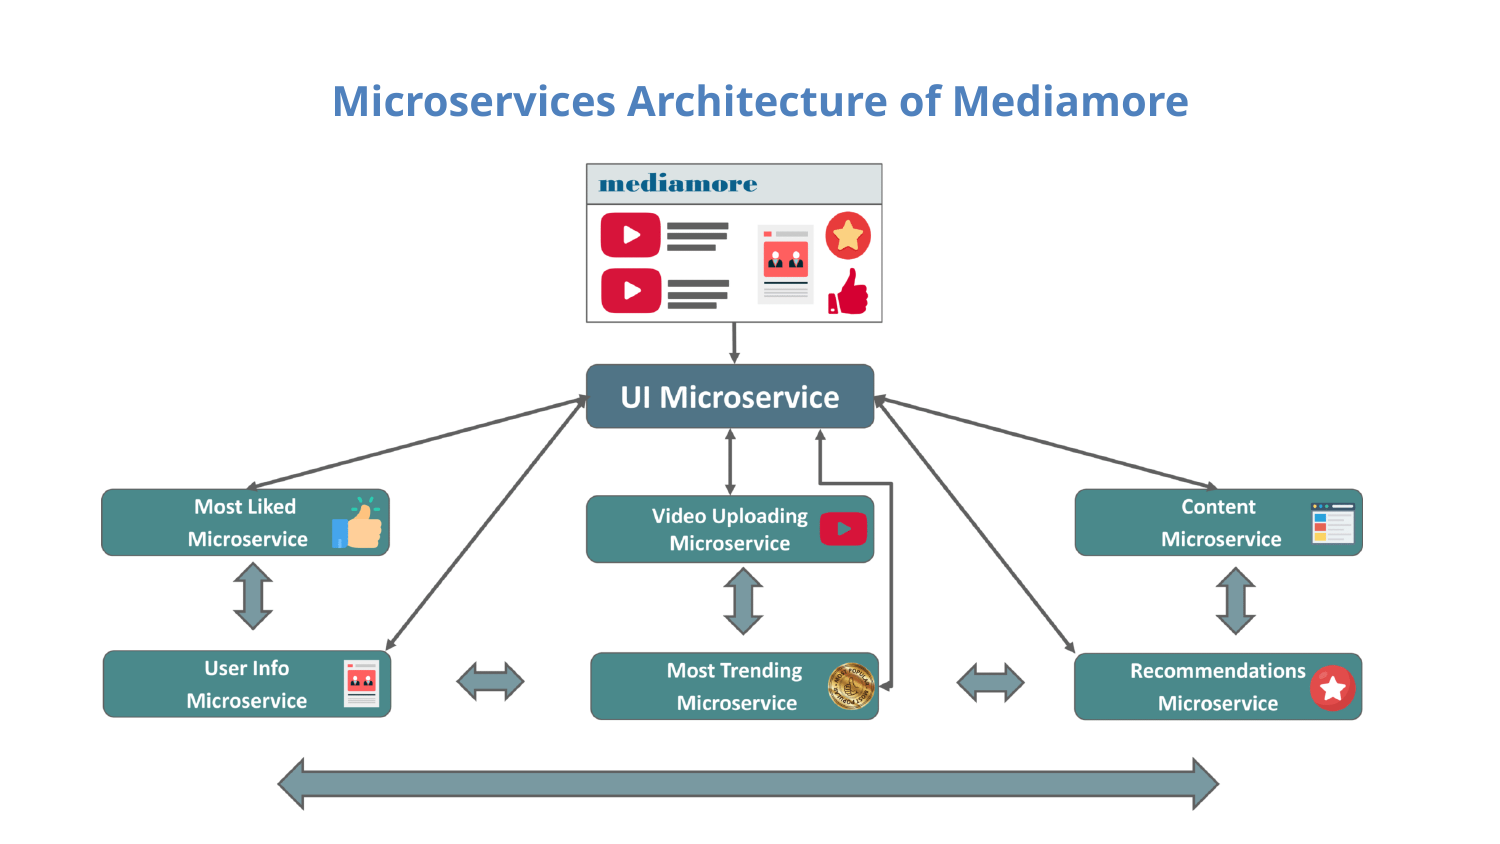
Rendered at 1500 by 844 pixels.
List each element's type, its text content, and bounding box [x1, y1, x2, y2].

picture [101, 156, 1364, 811]
text_box Microservices Architecture of Mediamore [316, 67, 1230, 133]
